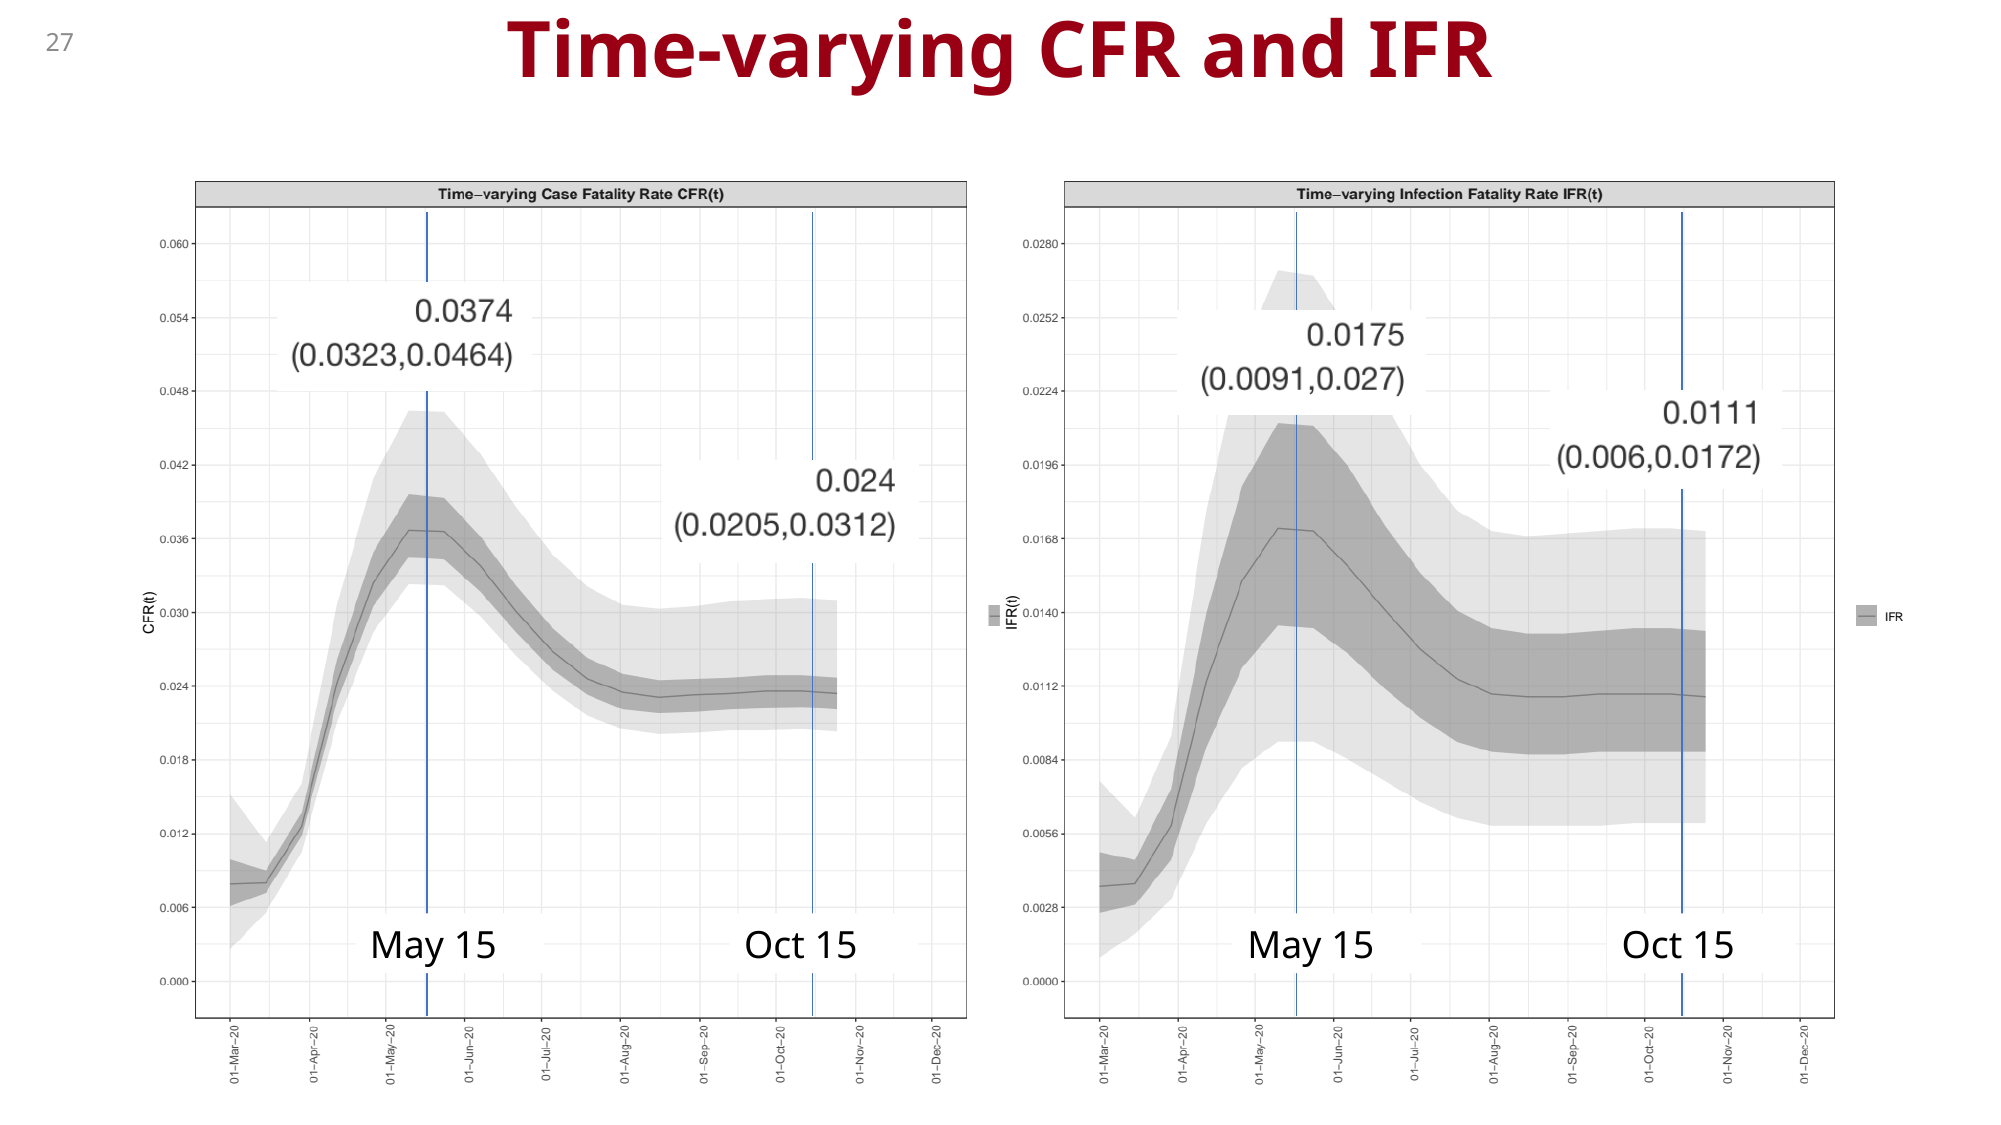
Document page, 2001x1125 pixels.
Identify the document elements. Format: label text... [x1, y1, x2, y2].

slide_number 27 [0, 0, 120, 87]
picture [136, 174, 1915, 1090]
title Time-varying CFR and IFR [0, 0, 2000, 134]
